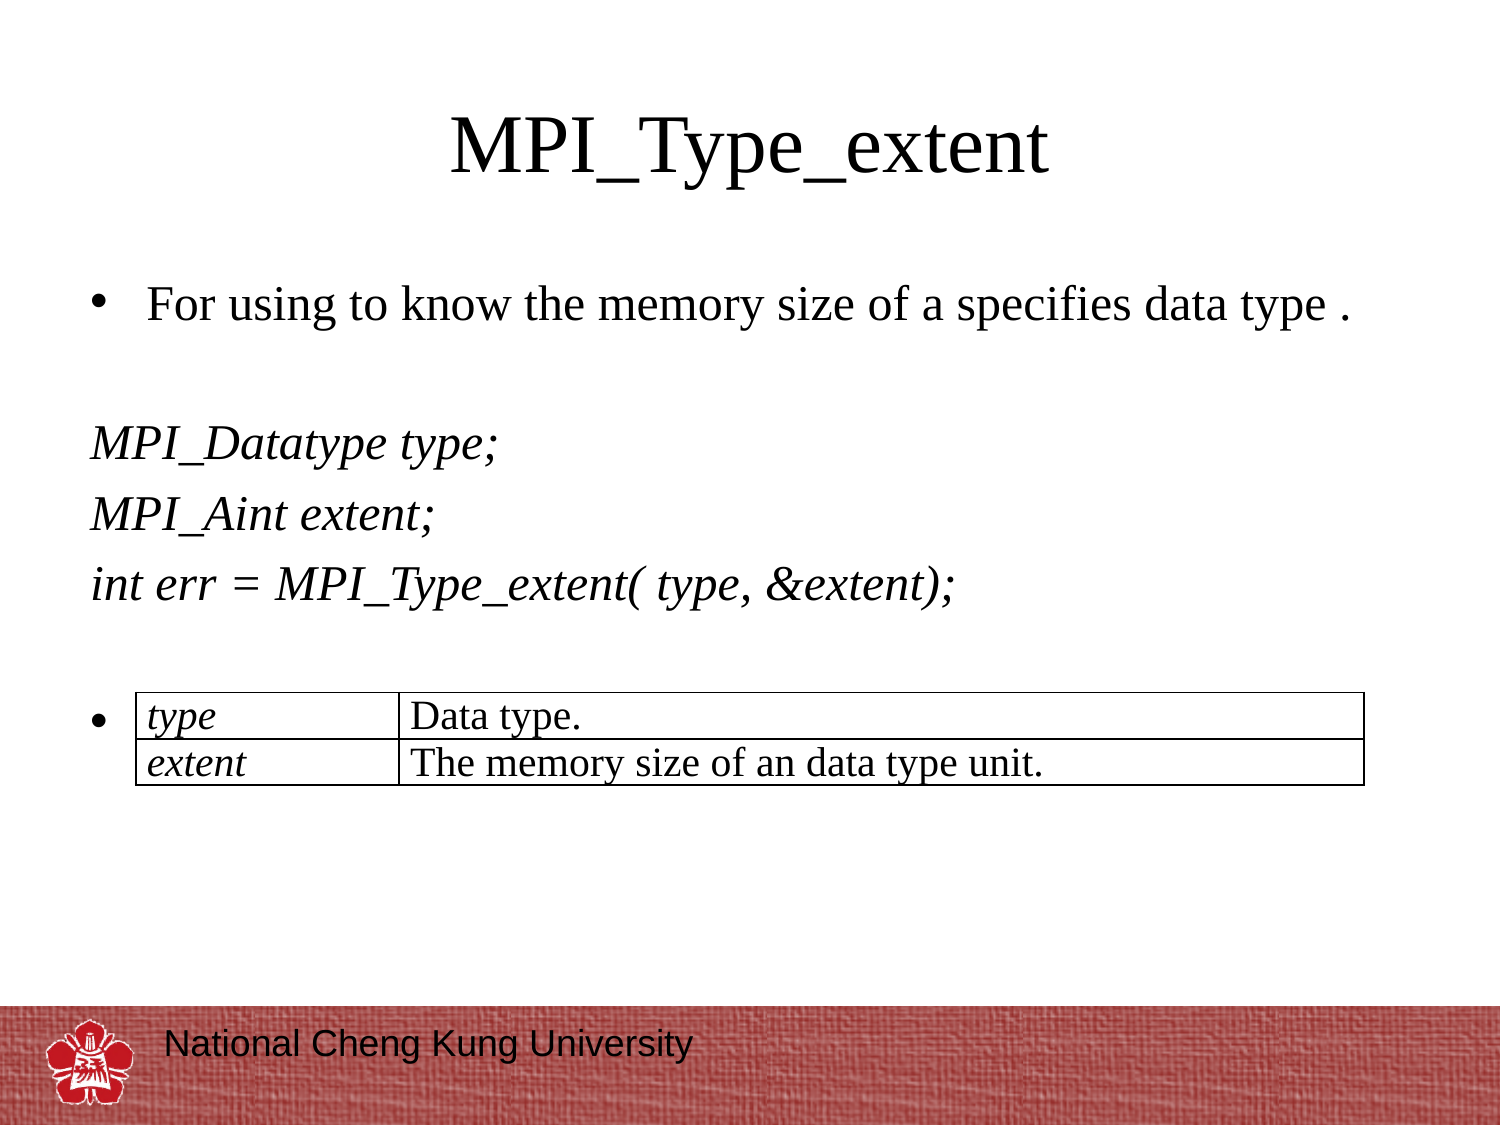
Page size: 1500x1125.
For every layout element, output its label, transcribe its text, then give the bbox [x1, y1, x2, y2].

picture [29, 1006, 148, 1125]
table_header Data type. [400, 693, 1363, 738]
table_cell The memory size of an data type unit. [400, 740, 1363, 784]
table_cell extent [137, 740, 398, 784]
table_header type [137, 693, 398, 738]
title MPI_Type_extent [75, 45, 1425, 233]
list For using to know the memory size of a specifies data type . MPI_Datatype type; MPI_Aint extent; int err = MPI_Type_extent( type, &extent); [75, 262, 1425, 988]
